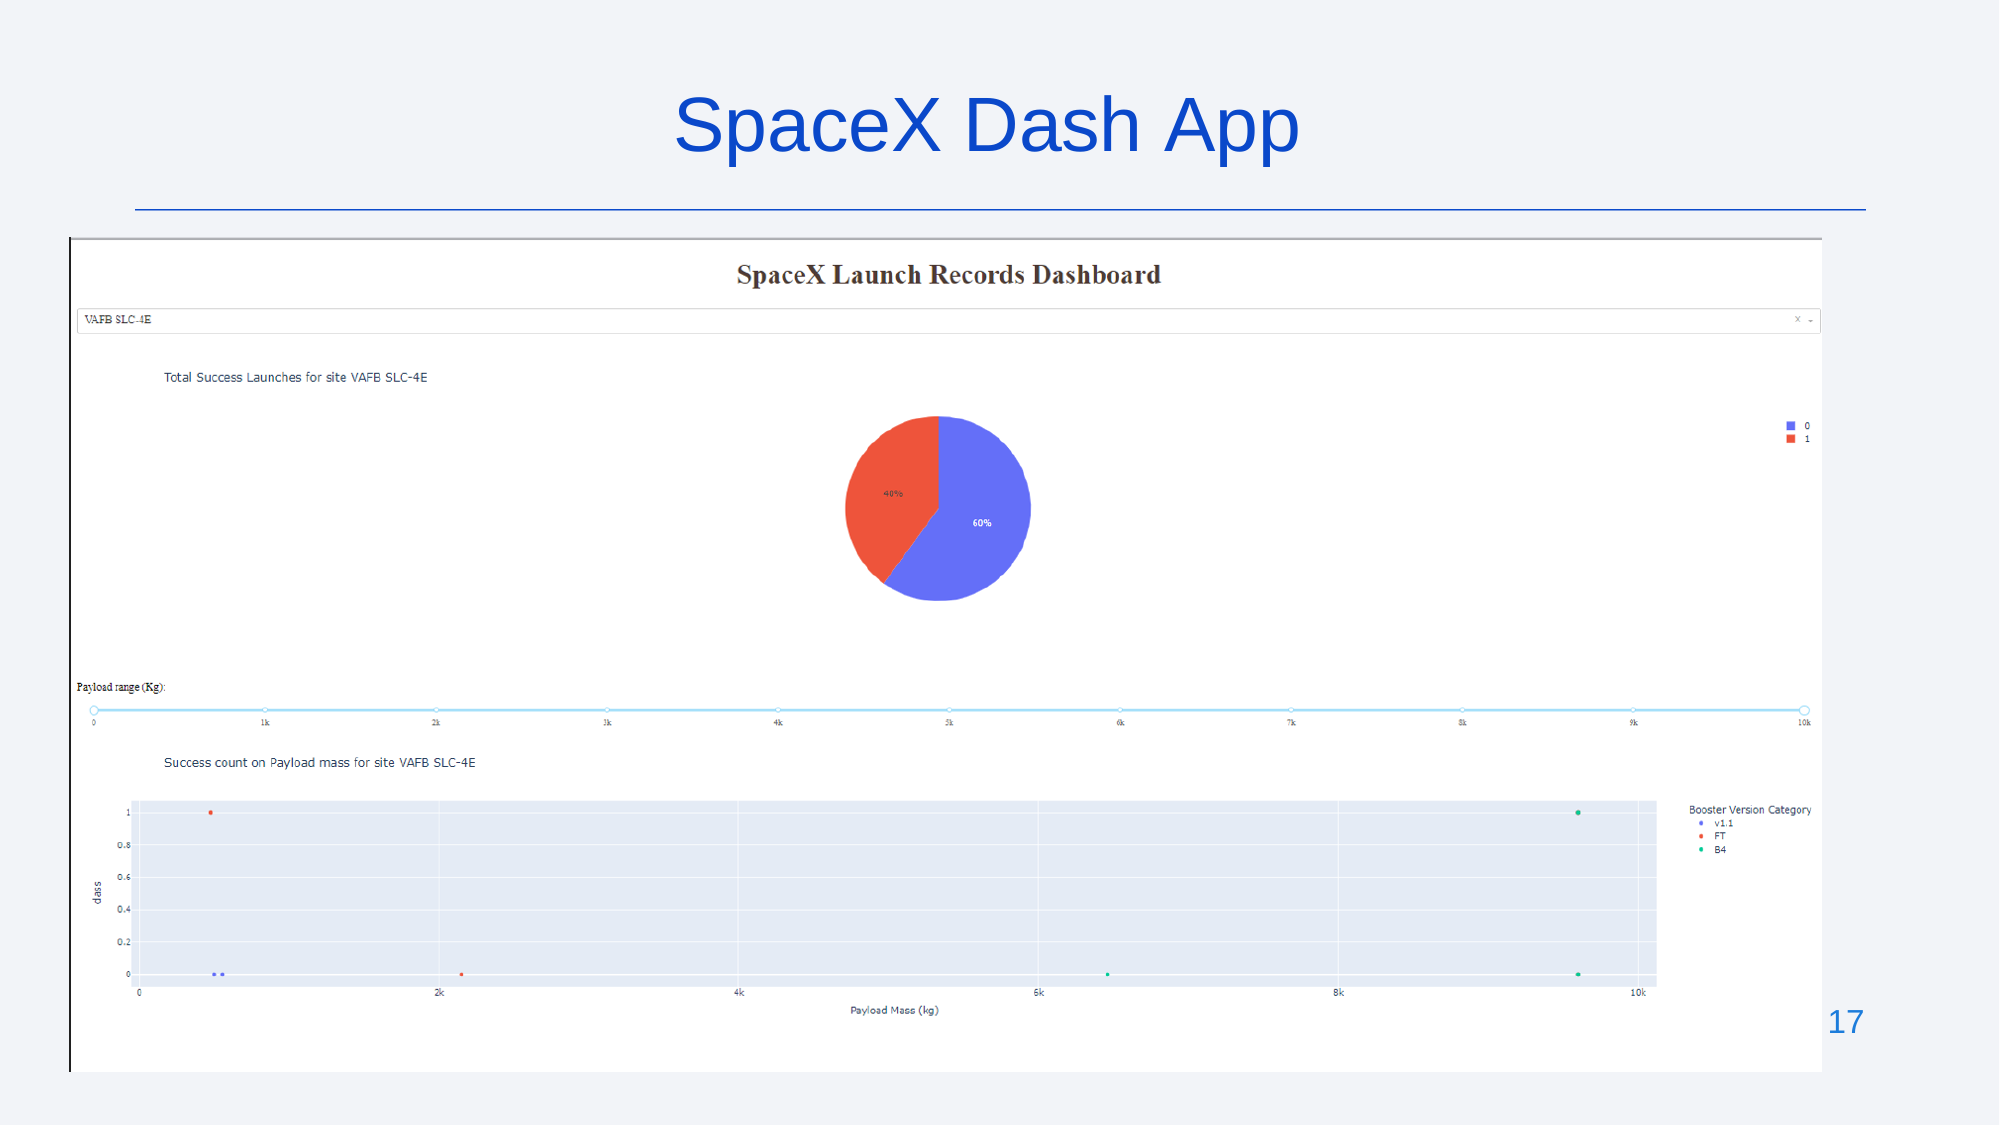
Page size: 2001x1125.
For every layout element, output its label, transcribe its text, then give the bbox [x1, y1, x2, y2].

picture [0, 0, 2000, 1125]
slide_number 17 [1821, 995, 1871, 1125]
title SpaceX Dash App [671, 72, 1306, 236]
